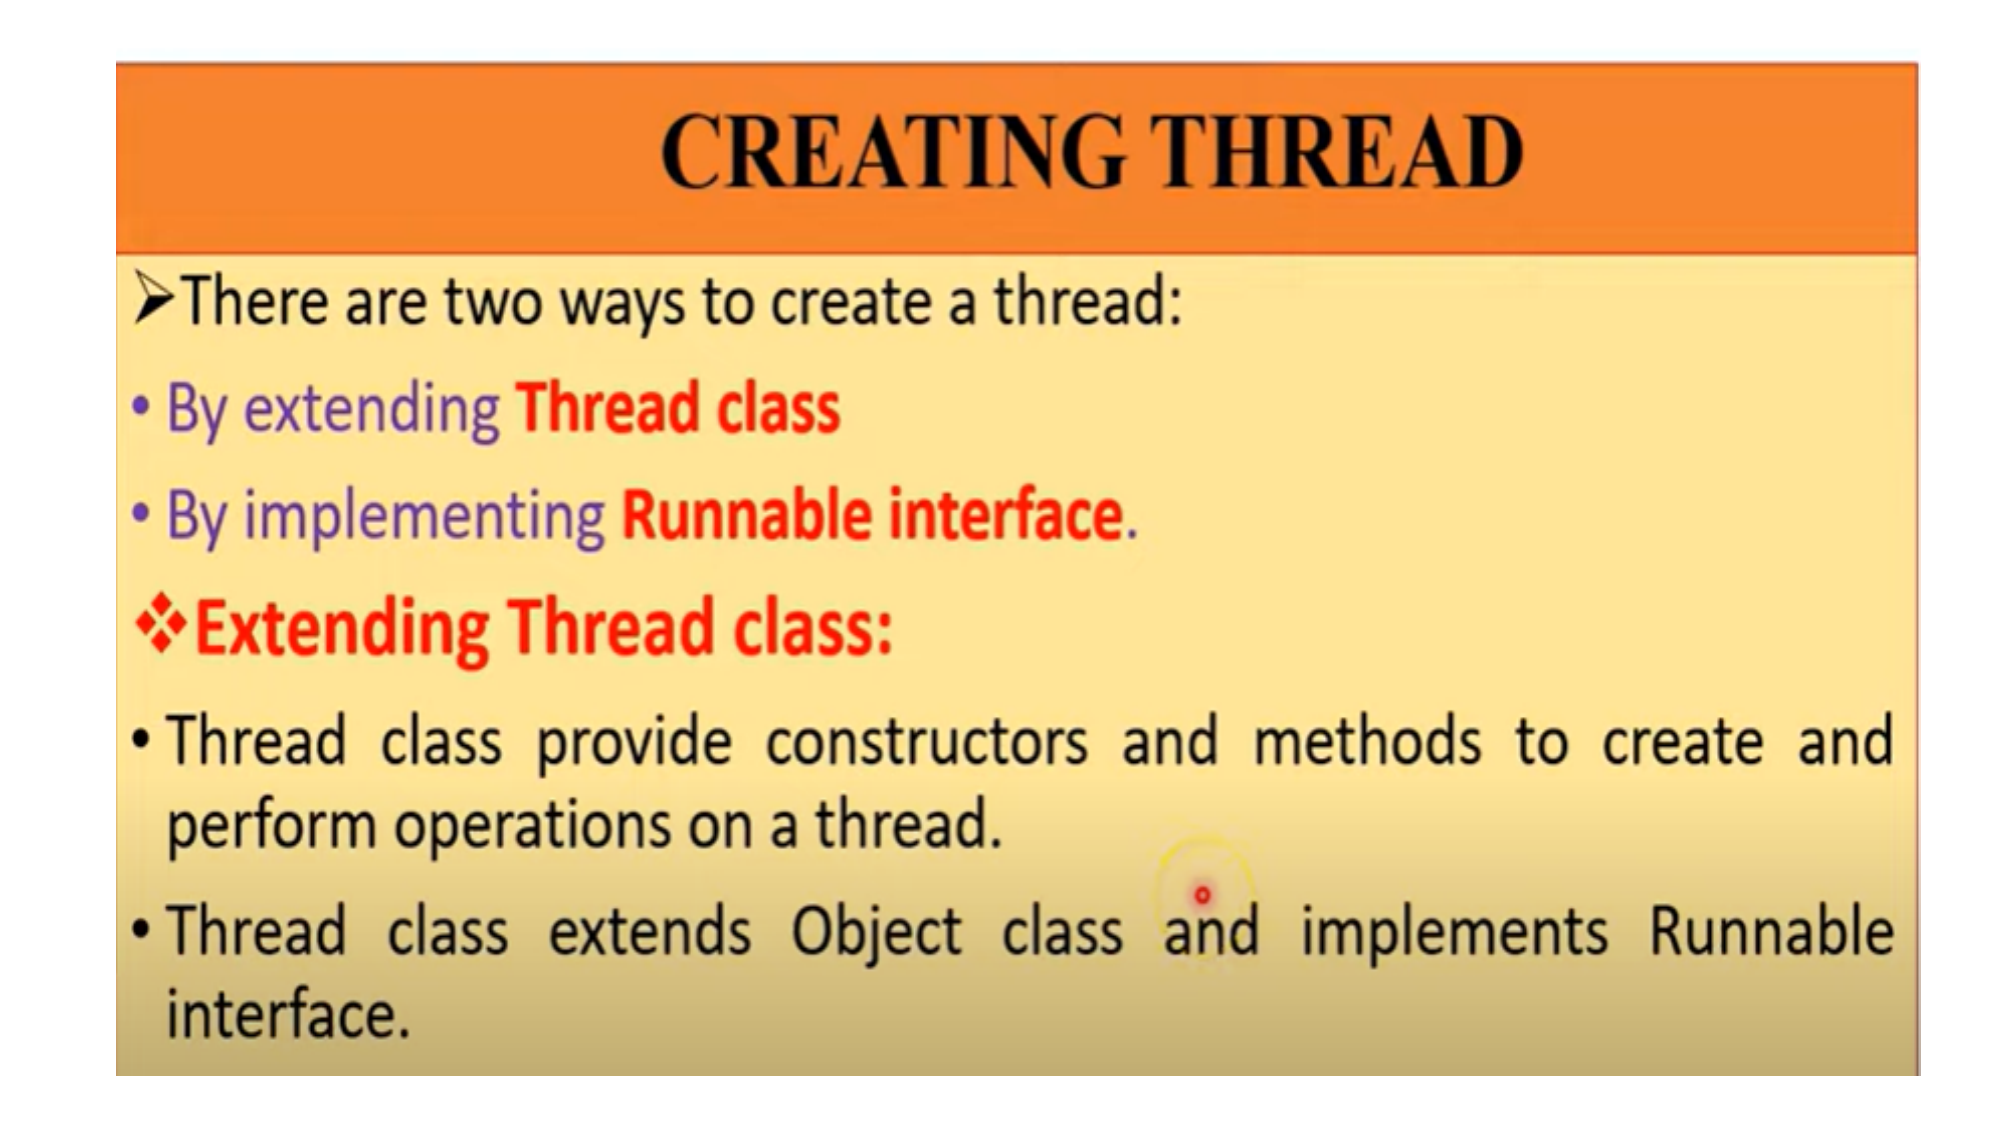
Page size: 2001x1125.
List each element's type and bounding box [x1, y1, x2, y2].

picture [116, 47, 1921, 1076]
